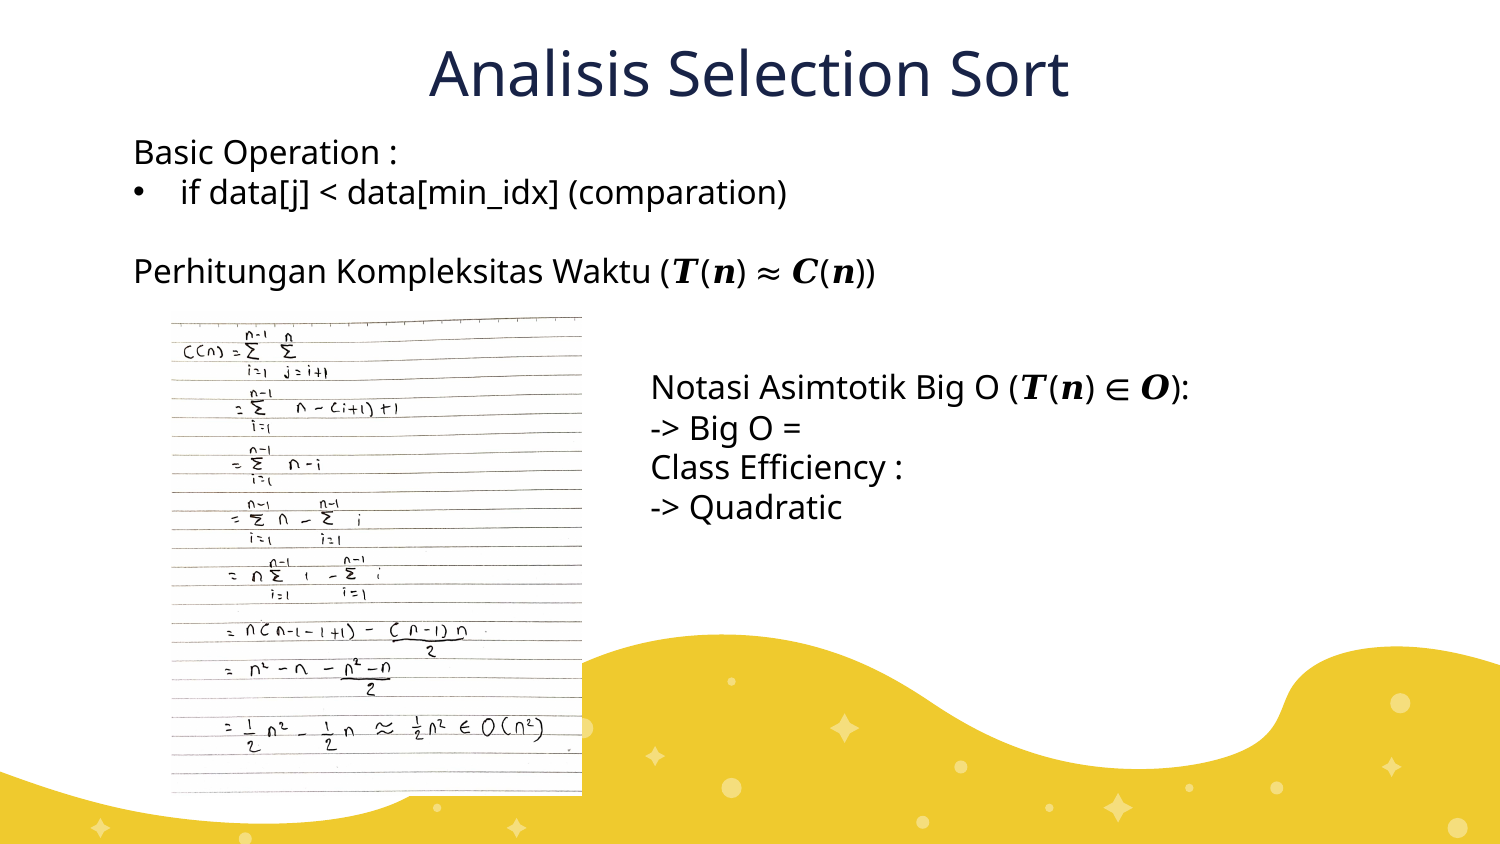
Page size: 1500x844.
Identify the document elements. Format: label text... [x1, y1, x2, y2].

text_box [439, 738, 588, 807]
picture [171, 310, 582, 796]
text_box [584, 660, 588, 718]
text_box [385, 803, 436, 807]
title Analisis Selection Sort [118, 19, 1382, 113]
text_box Basic Operation : if data[j] < data[min_idx] (comparation) Perhitungan Kompleksitas Waktu (𝑻(𝒏) ≈ 𝑪(𝒏)) [118, 115, 1322, 503]
